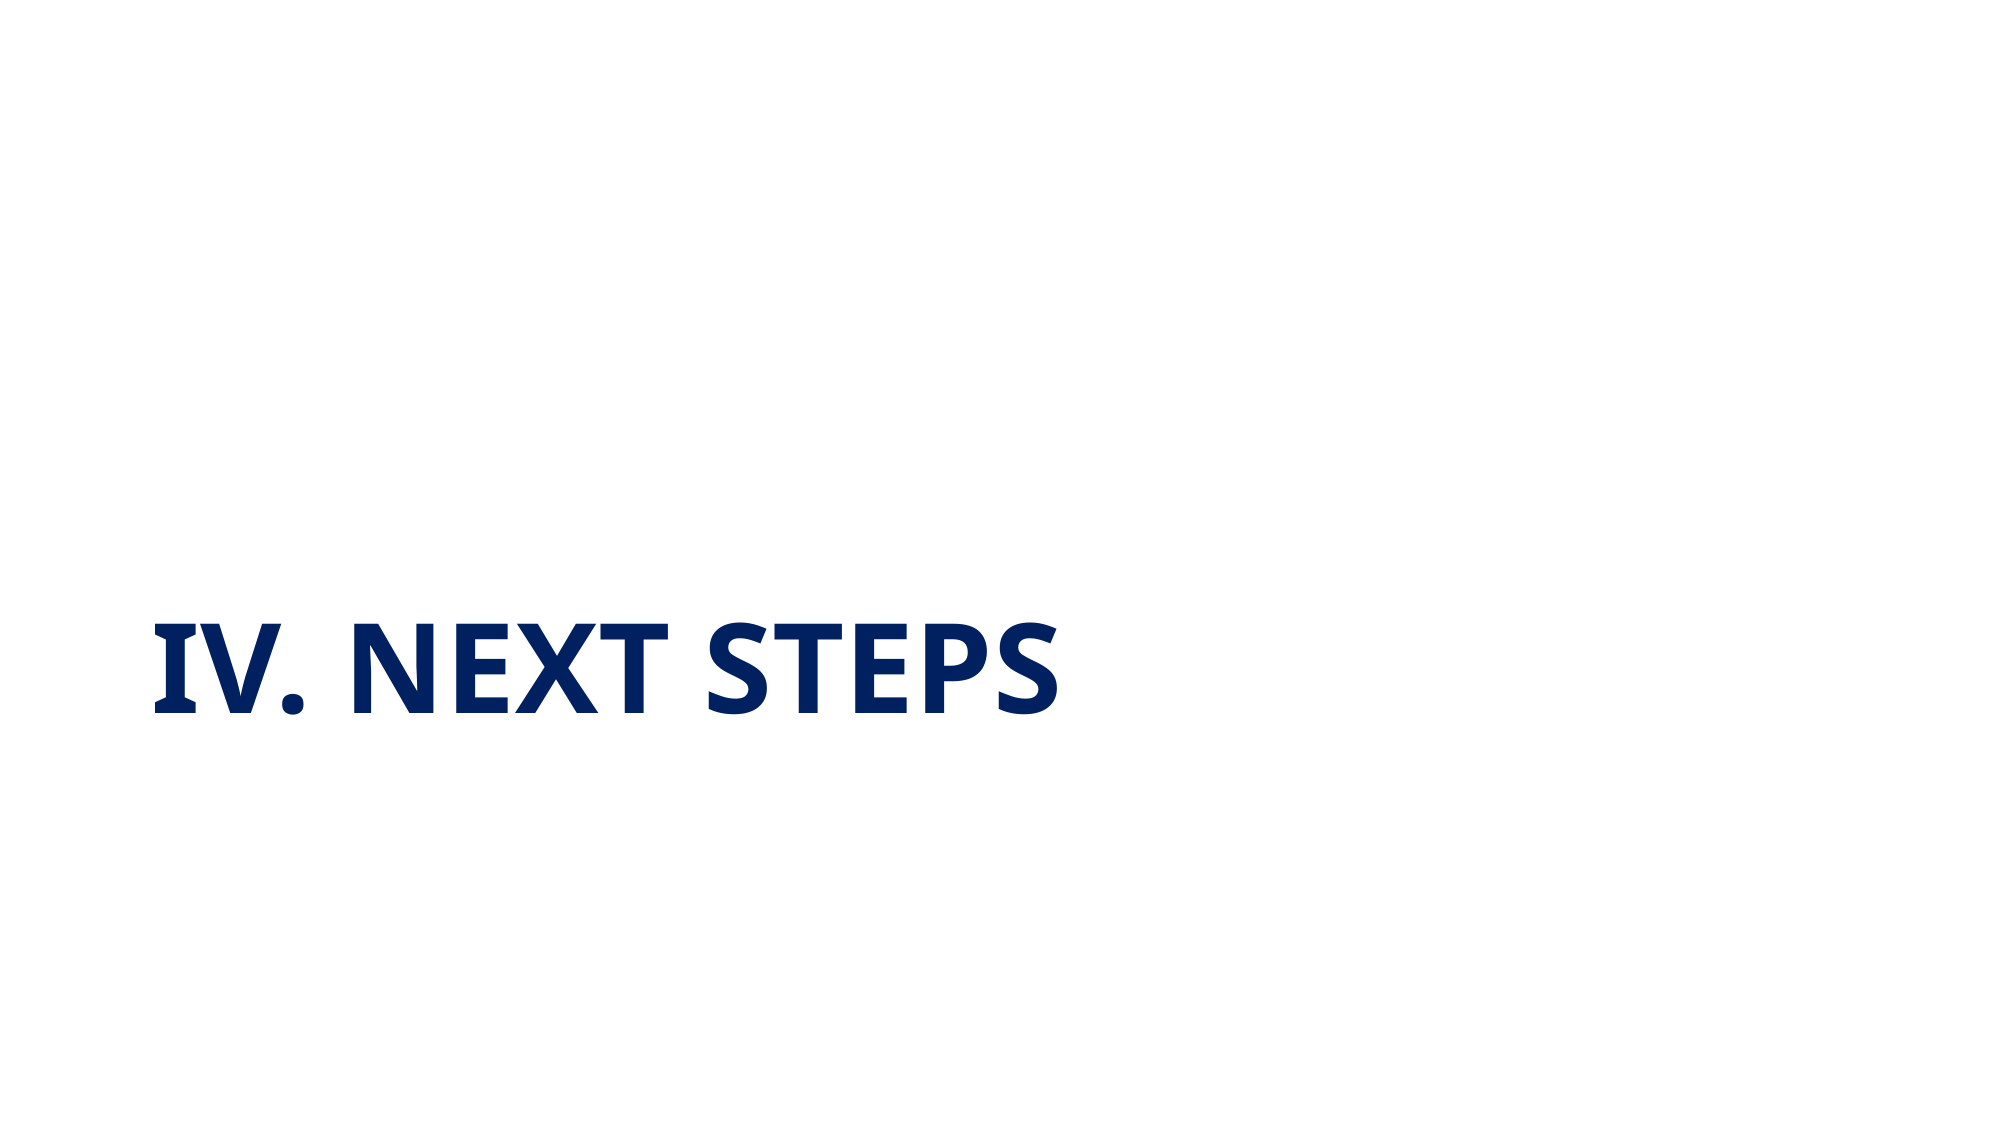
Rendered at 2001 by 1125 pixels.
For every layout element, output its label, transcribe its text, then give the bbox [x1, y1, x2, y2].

title IV. NEXT STEPS [136, 280, 1862, 749]
